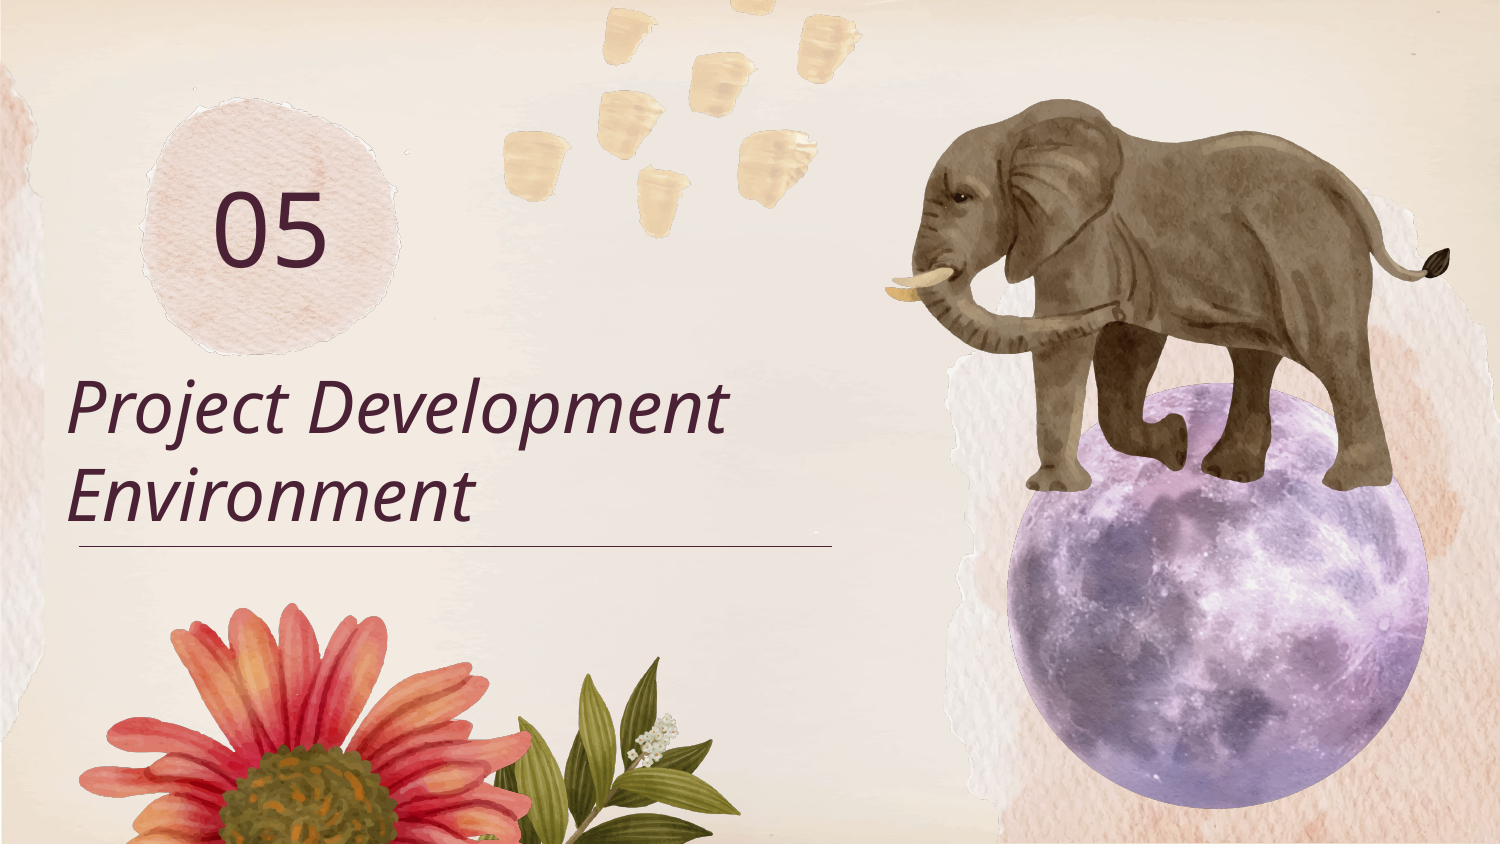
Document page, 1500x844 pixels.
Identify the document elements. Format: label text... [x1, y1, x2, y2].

title Project Development Environment [50, 346, 1001, 733]
picture [0, 0, 1500, 844]
